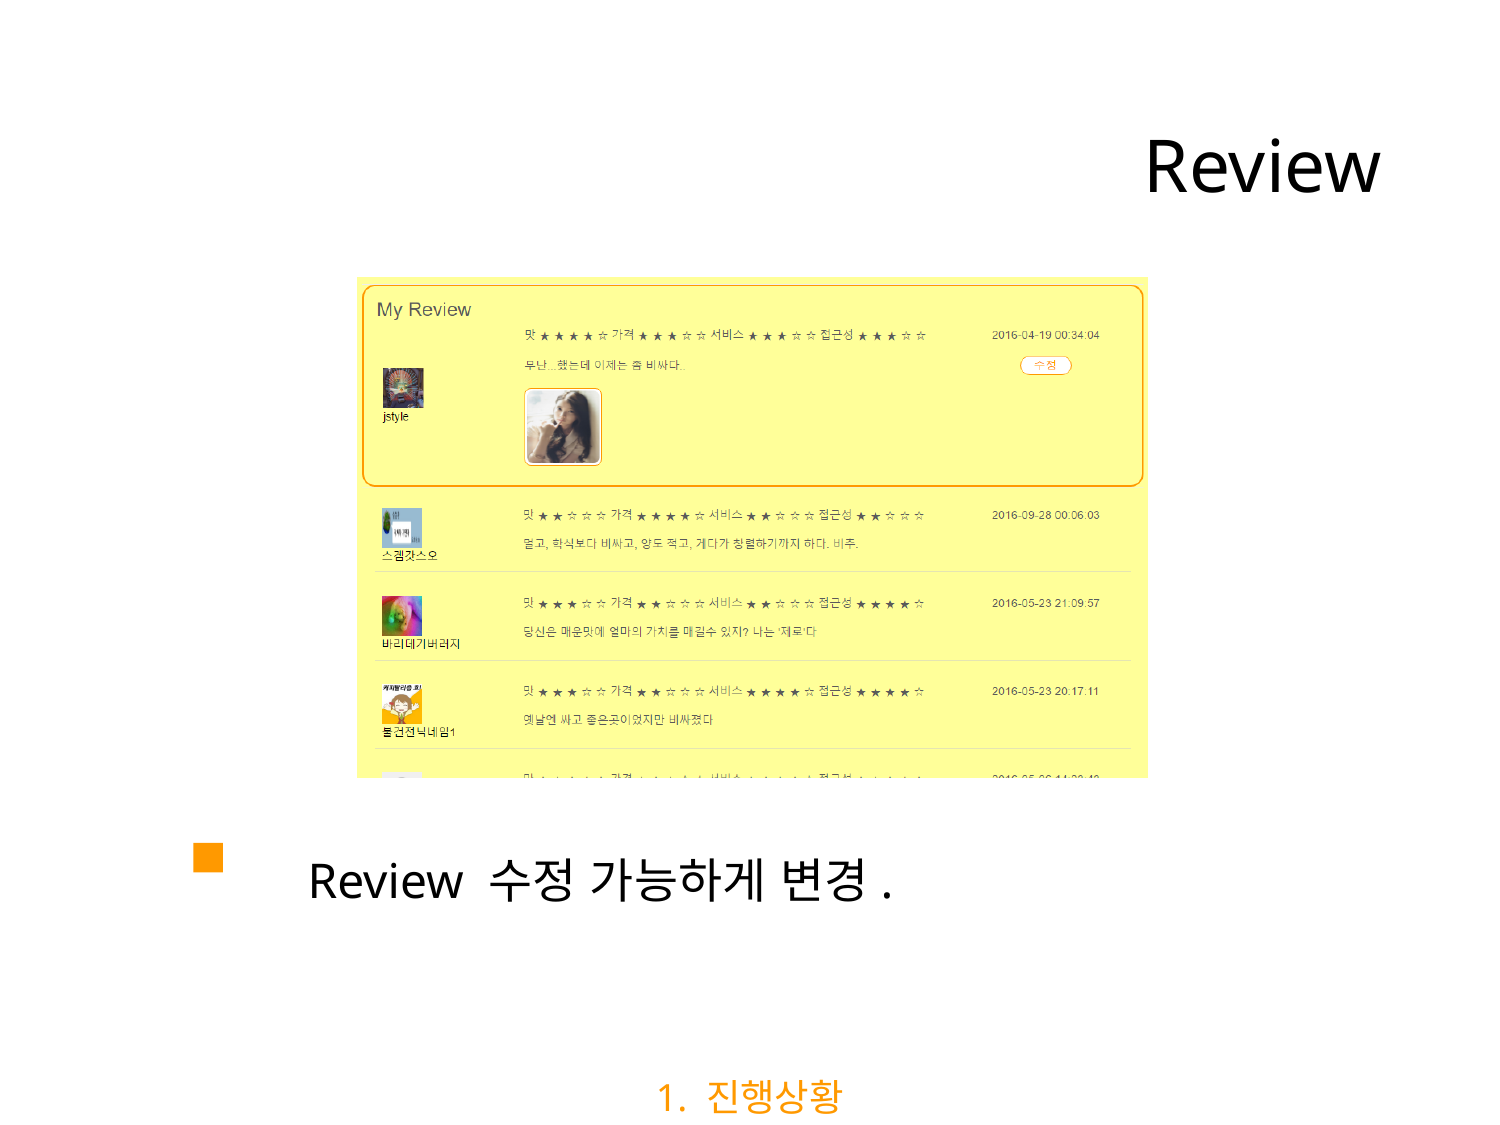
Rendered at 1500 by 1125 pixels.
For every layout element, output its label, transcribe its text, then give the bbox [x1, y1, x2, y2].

text_box Review 수정 가능하게 변경. [103, 777, 1453, 1085]
title Review [103, 59, 1397, 278]
text_box 1. 진행상황 [484, 1085, 1016, 1125]
picture [357, 277, 1148, 778]
text_box [192, 842, 224, 873]
